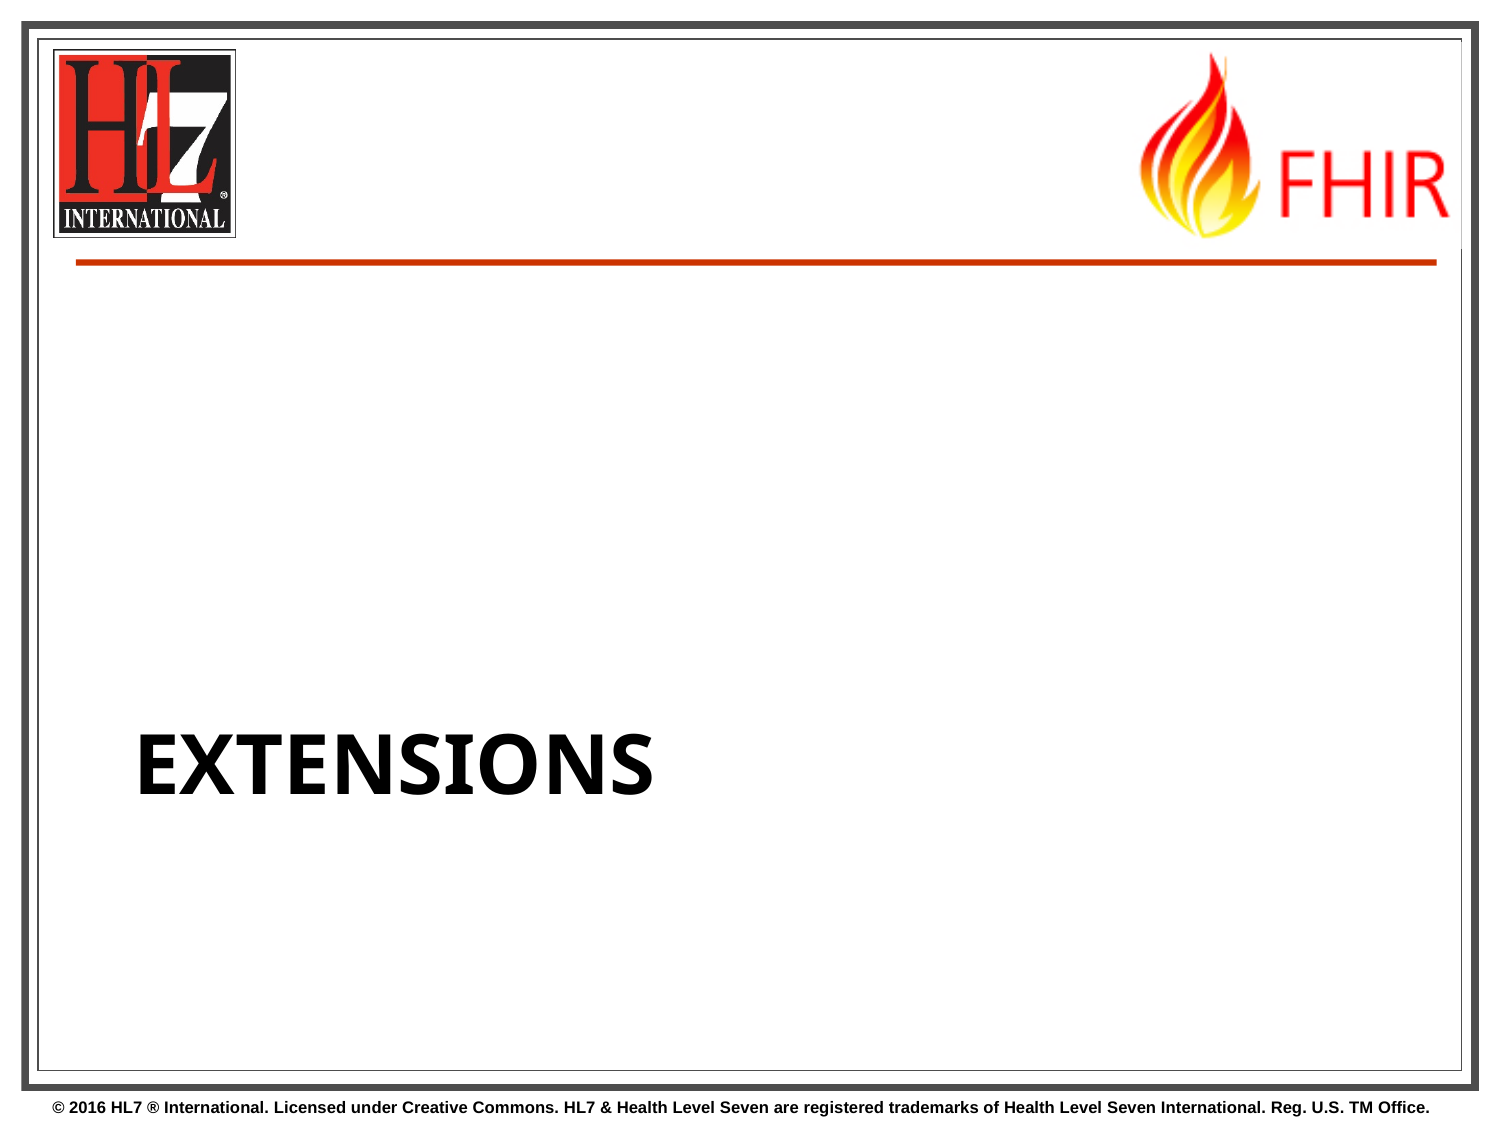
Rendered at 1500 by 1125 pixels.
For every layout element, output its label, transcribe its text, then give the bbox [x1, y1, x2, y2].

title extensions [118, 722, 1394, 947]
picture [1128, 42, 1462, 249]
picture [53, 49, 236, 238]
